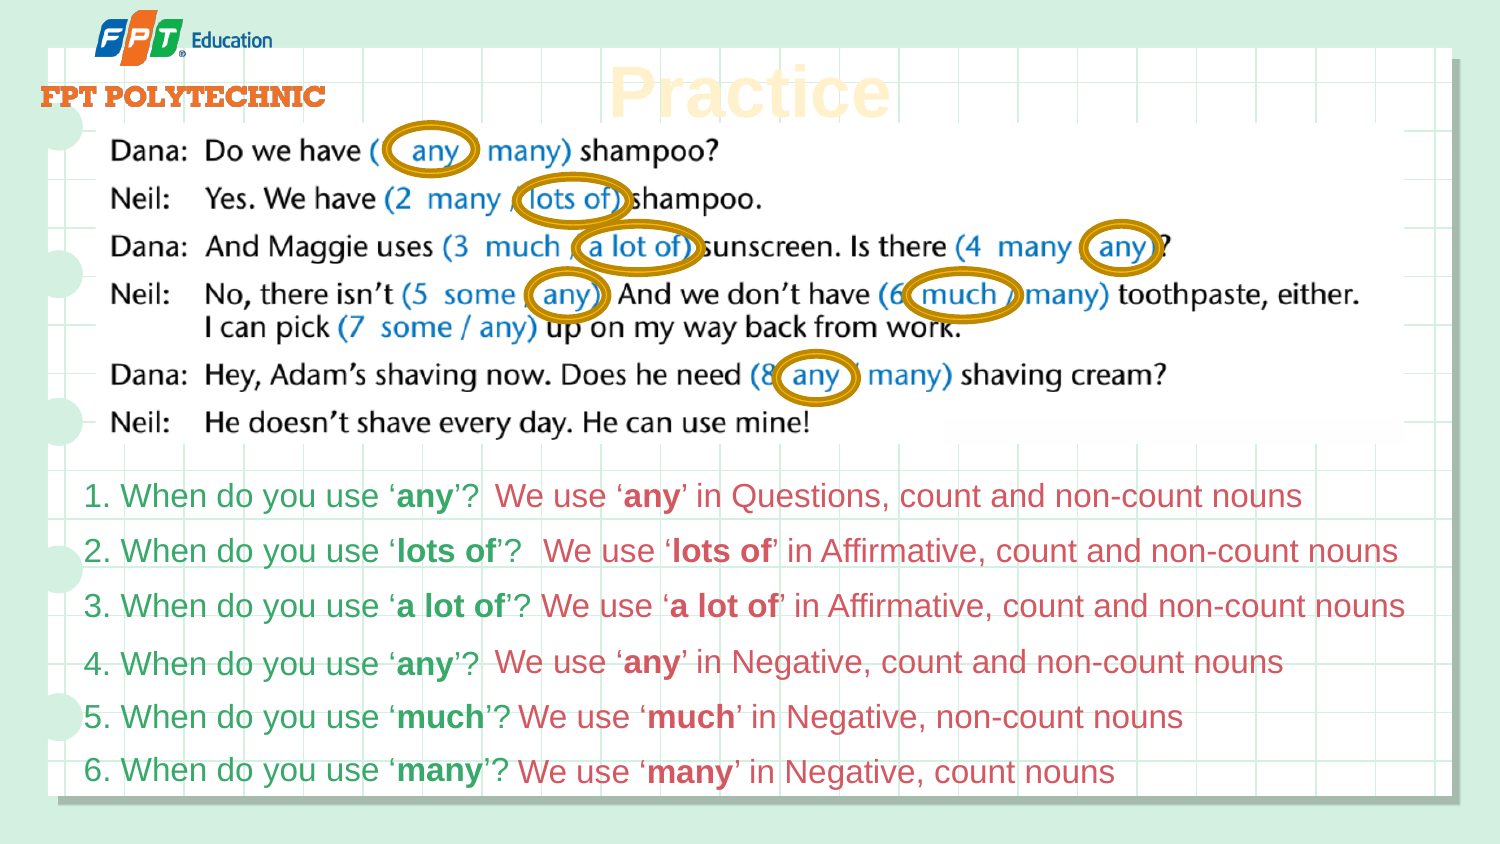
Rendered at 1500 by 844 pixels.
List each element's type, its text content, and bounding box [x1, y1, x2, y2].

text_box 3. When do you use ‘a lot of’? [68, 577, 526, 632]
text_box Practice [118, 29, 1382, 121]
text_box We use ‘much’ in Negative, non-count nouns [503, 687, 1200, 743]
text_box 6. When do you use ‘many’? [68, 740, 525, 796]
text_box We use ‘a lot of’ in Affirmative, count and non-count nouns [526, 577, 1422, 632]
text_box 1. When do you use ‘any’? [68, 466, 479, 522]
text_box 4. When do you use ‘any’? [68, 634, 479, 687]
text_box We use ‘any’ in Negative, count and non-count nouns [479, 632, 1300, 688]
text_box 5. When do you use ‘much’? [68, 687, 503, 740]
text_box 2. When do you use ‘lots of’? [69, 521, 528, 577]
picture [41, 10, 326, 107]
text_box We use ‘many’ in Negative, count nouns [503, 743, 1131, 798]
picture [95, 122, 1405, 444]
text_box We use ‘lots of’ in Affirmative, count and non-count nouns [528, 521, 1415, 577]
text_box We use ‘any’ in Questions, count and non-count nouns [479, 466, 1319, 521]
